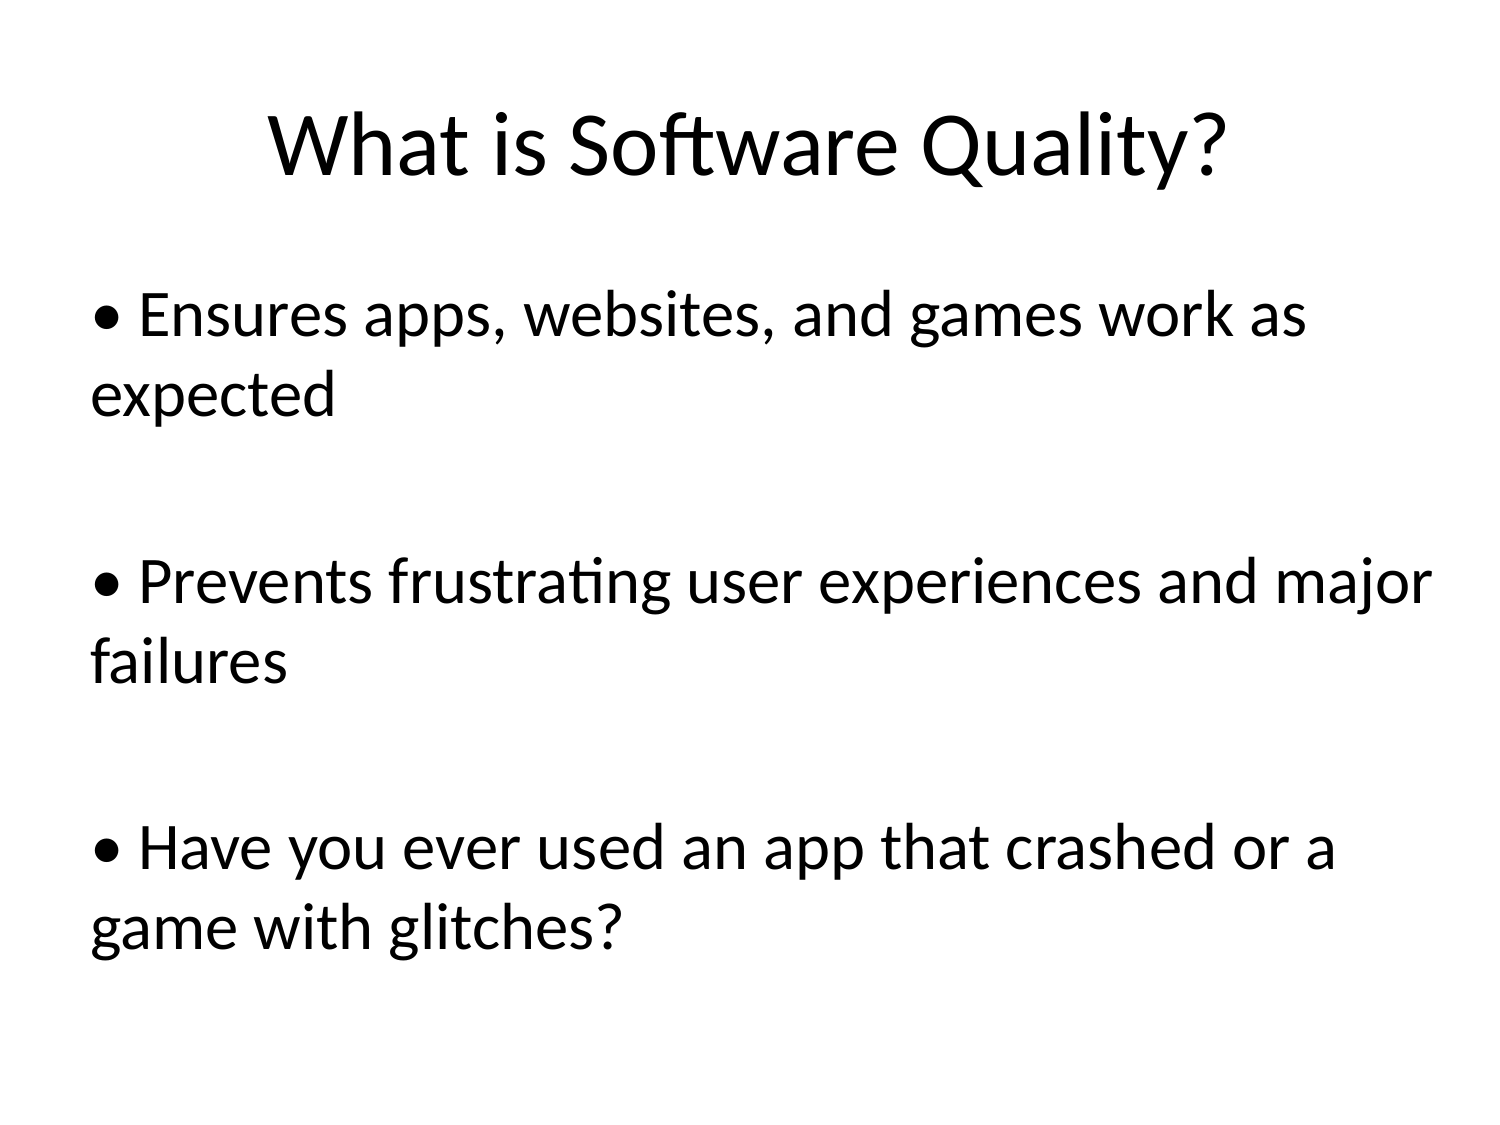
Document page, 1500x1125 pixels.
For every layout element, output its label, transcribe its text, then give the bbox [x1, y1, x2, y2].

list • Ensures apps, websites, and games work as expected • Prevents frustrating user experiences and major failures • Have you ever used an app that crashed or a game with glitches? [75, 262, 1486, 1005]
title What is Software Quality? [75, 45, 1425, 233]
